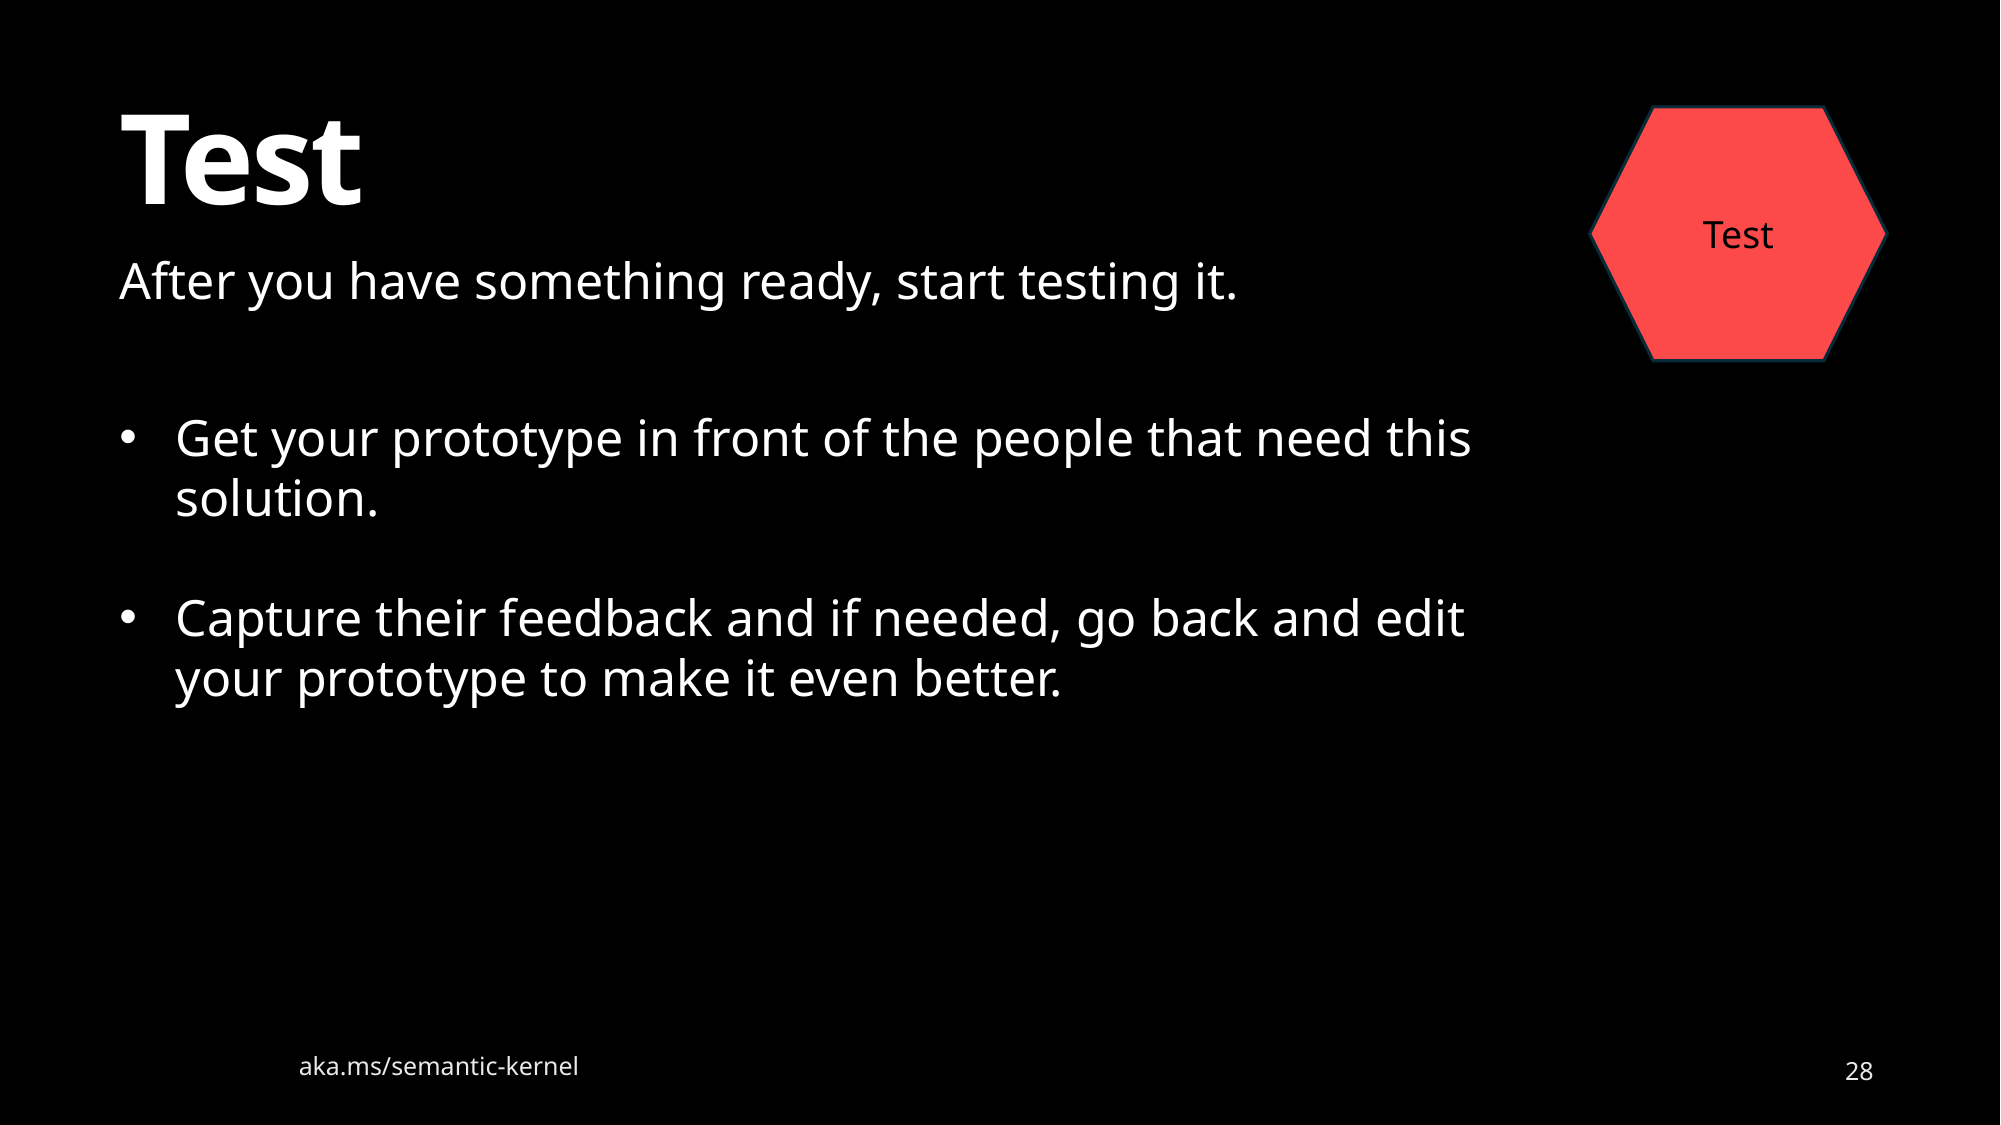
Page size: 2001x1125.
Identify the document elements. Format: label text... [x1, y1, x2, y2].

text_box Get your prototype in front of the people that need this solution. Capture their feedback and if needed, go back and edit your prototype to make it even better. [104, 398, 1538, 1014]
slide_number 28 [1438, 1042, 1889, 1103]
footer aka.ms/semantic-kernel [104, 1042, 780, 1103]
text_box After you have something ready, start testing it. [104, 241, 1478, 373]
text_box Test [1591, 105, 1890, 363]
title Test [104, 107, 1759, 242]
